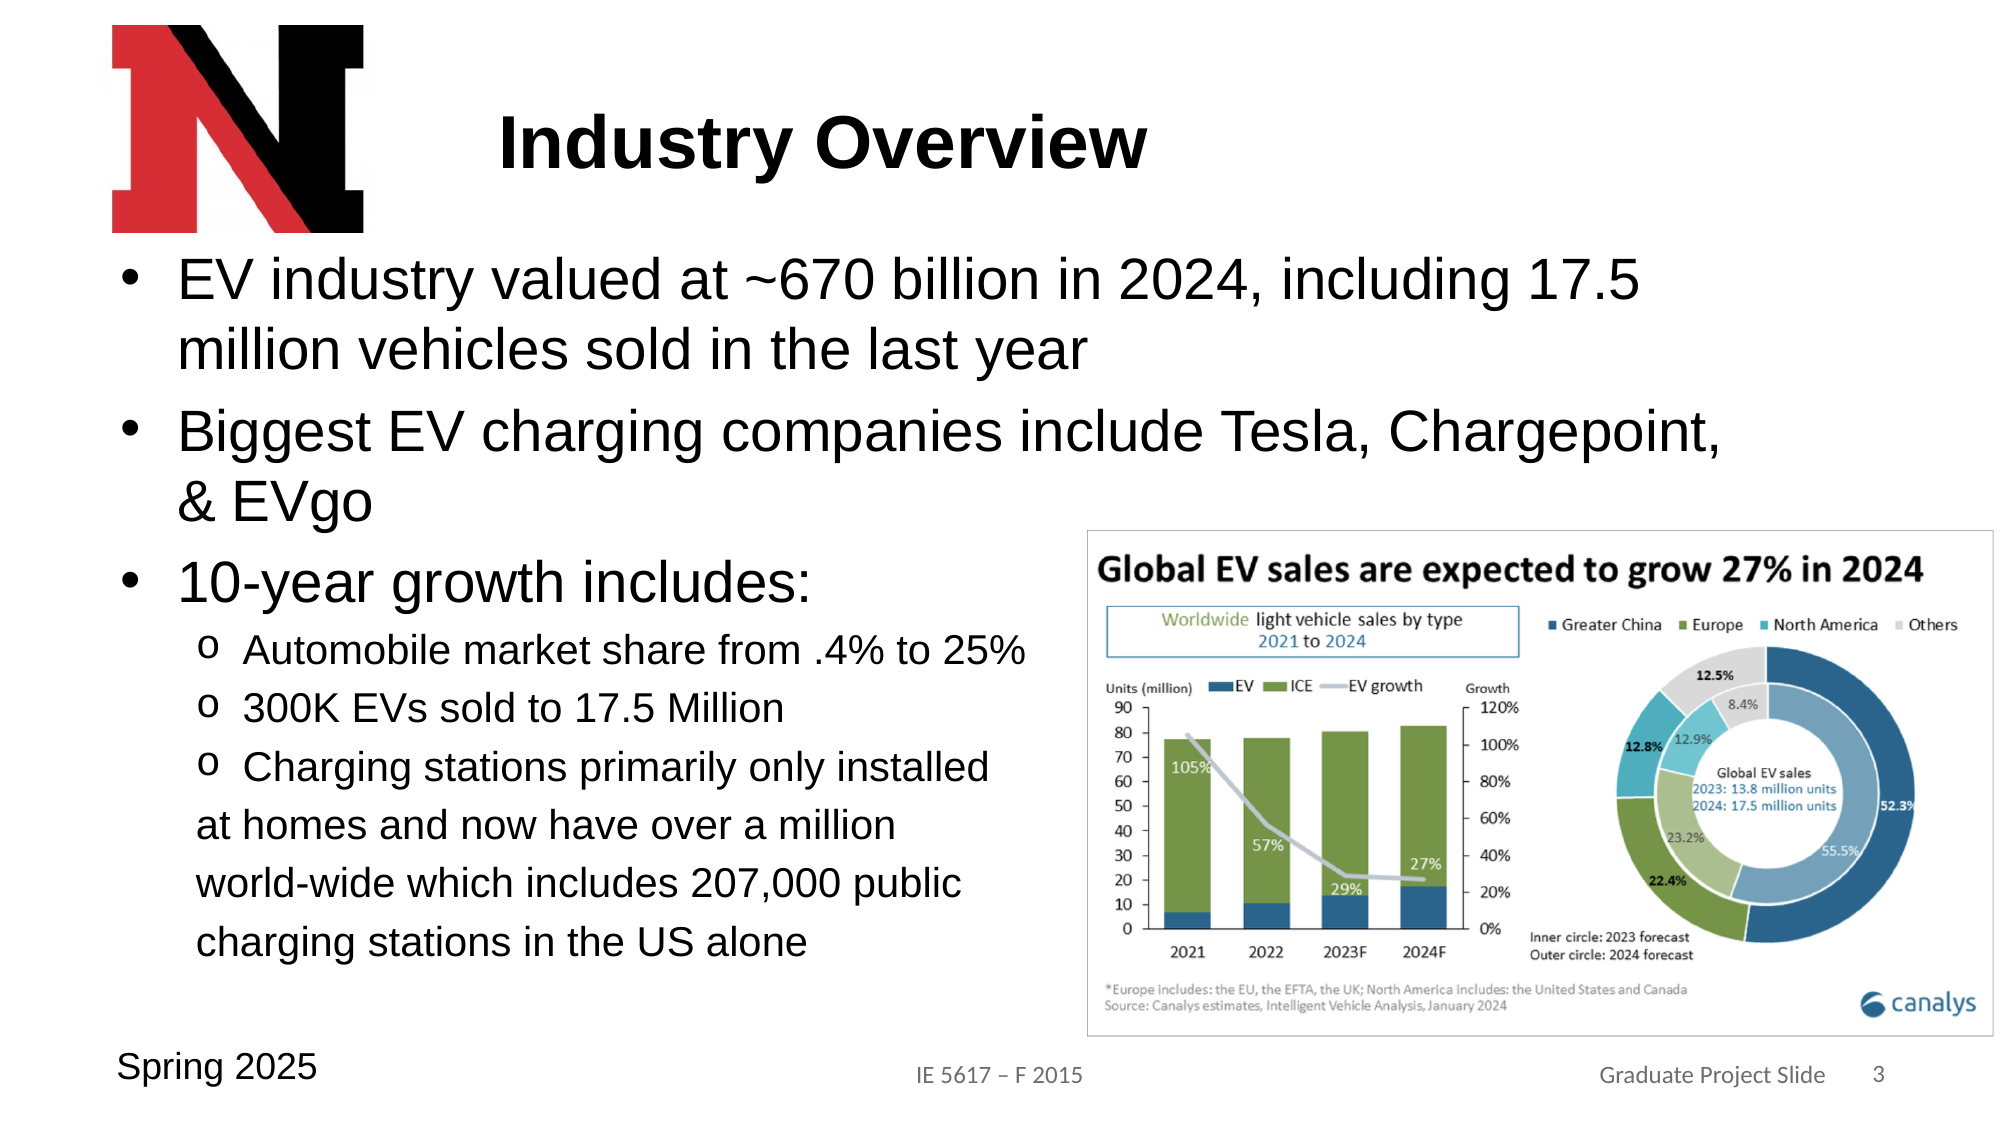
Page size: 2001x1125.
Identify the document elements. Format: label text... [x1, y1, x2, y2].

picture [99, 25, 376, 233]
picture [1082, 524, 2000, 1044]
title Industry Overview [483, 45, 1900, 233]
slide_number 3 [1433, 1051, 1900, 1103]
list EV industry valued at ~670 billion in 2024, including 17.5 million vehicles sold in the last year Biggest EV charging companies include Tesla, Chargepoint, & EVgo 10-year growth includes: Automobile market share from .4% to 25% 300K EVs sold to 17.5 Million Charging stations primarily only installed at homes and now have over a million world-wide which includes 207,000 public charging stations in the US alone [105, 233, 1747, 977]
